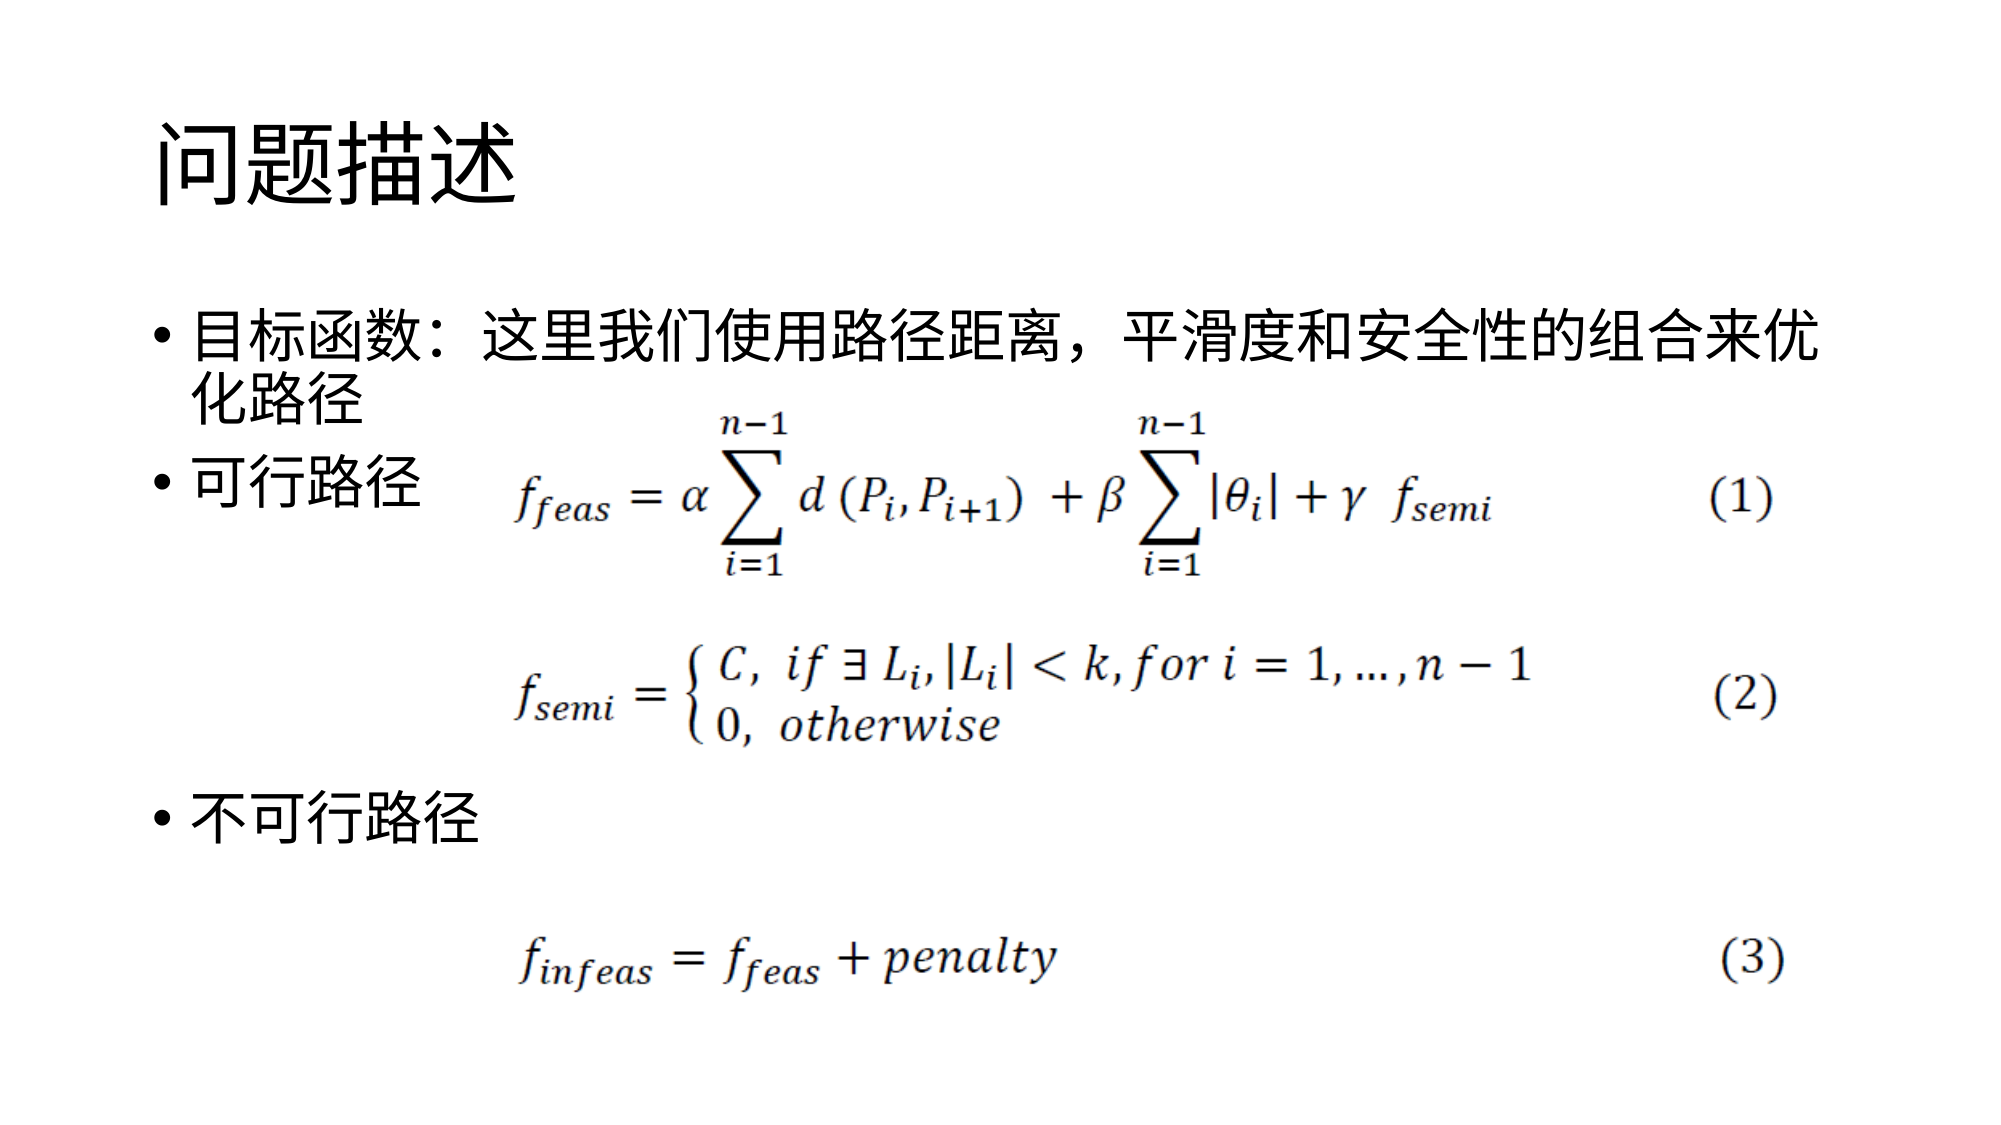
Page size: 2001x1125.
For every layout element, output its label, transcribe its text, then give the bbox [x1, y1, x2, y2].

title 问题描述 [137, 59, 1863, 278]
picture [477, 403, 1792, 753]
list 目标函数：这里我们使用路径距离，平滑度和安全性的组合来优化路径 可行路径 不可行路径 [137, 299, 1863, 1014]
picture [499, 900, 1792, 1003]
